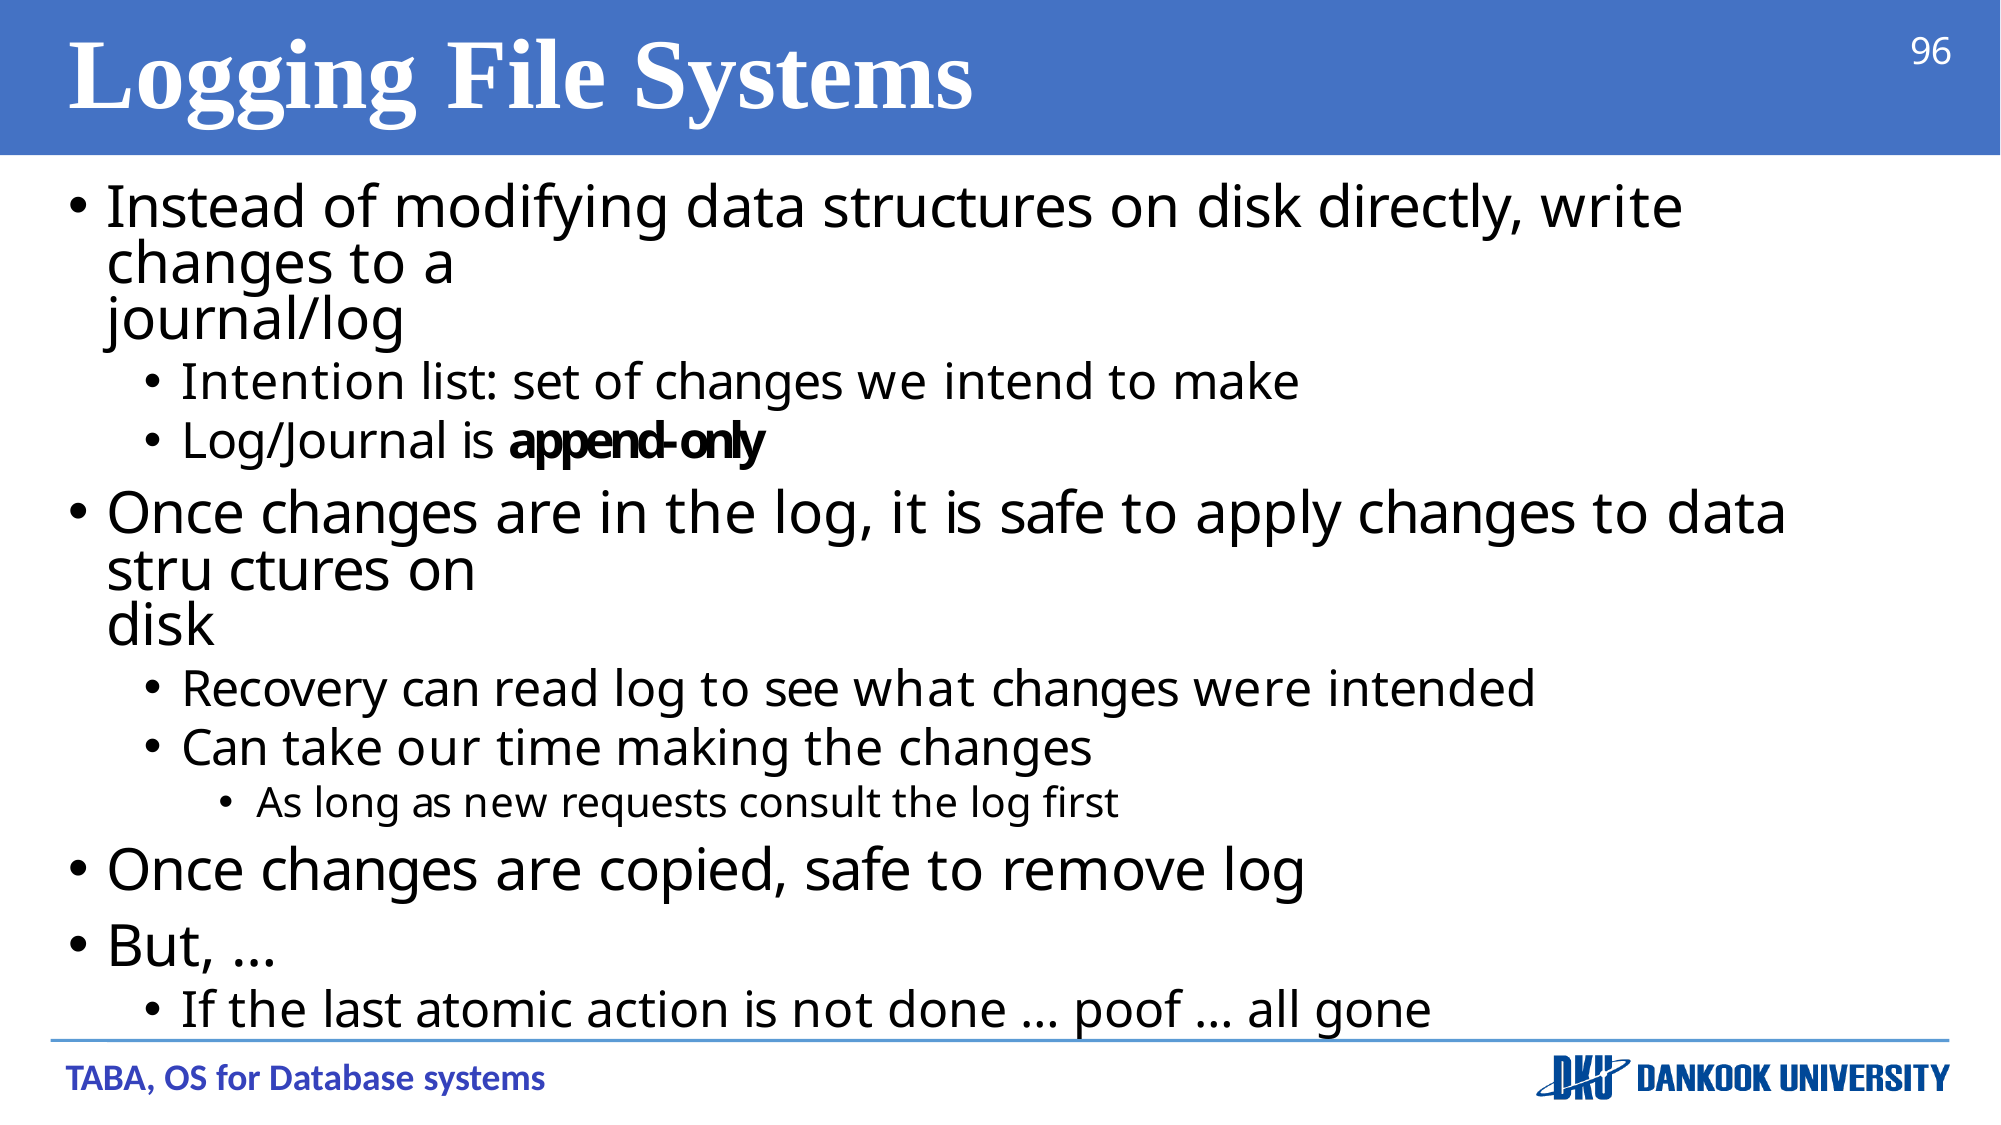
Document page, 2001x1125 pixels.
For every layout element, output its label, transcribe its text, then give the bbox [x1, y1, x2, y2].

text_box 96 [1907, 24, 1956, 72]
text_box Instead of modifying data structures on disk directly, write changes to a journal/log Intention list: set of changes we intend to make Log/Journal is append-only Once changes are in the log, it is safe to apply changes to data stru ctures on disk Recovery can read log to see what changes were intended Can take our time making the changes As long as new requests consult the log first Once changes are copied, safe to remove log But, … If the last atomic action is not done … poof … all gone [66, 167, 1912, 1038]
picture [1536, 1055, 1950, 1100]
footer TABA, OS for Database systems [63, 1052, 550, 1125]
title Logging File Systems [66, 6, 977, 167]
